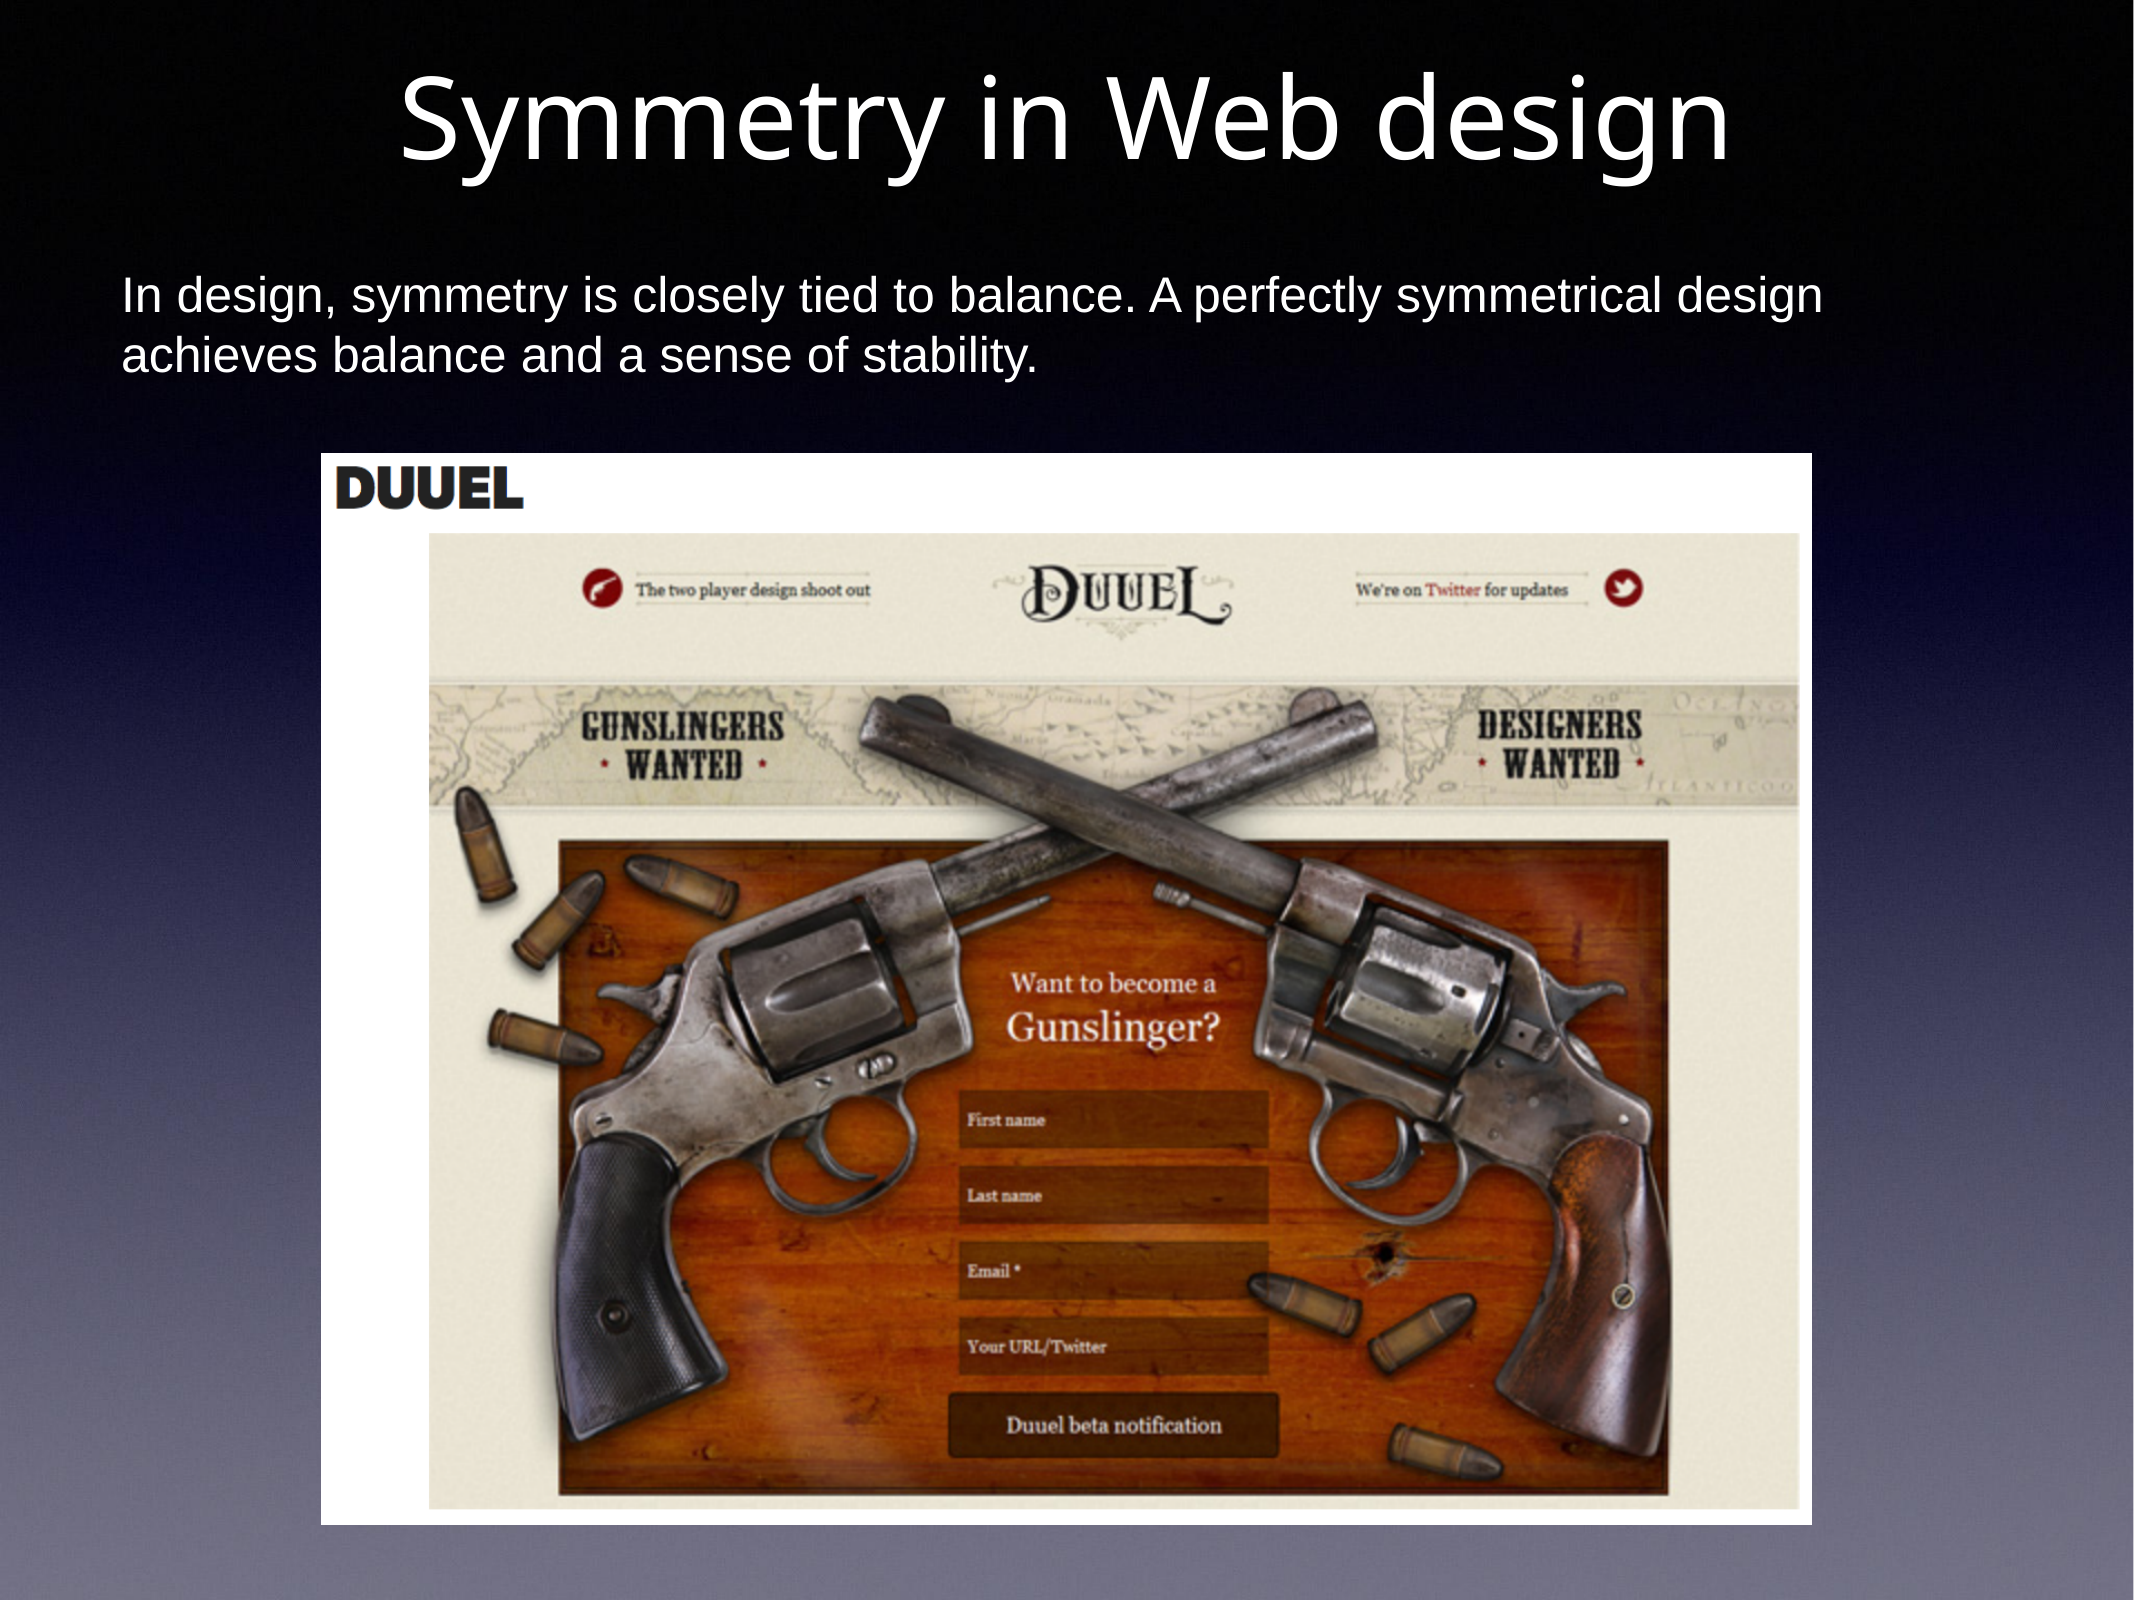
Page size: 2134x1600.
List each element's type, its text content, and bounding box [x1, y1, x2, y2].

text_box In design, symmetry is closely tied to balance. A perfectly symmetrical design achieves balance and a sense of stability. [112, 253, 2021, 392]
picture [0, 0, 2134, 1600]
title Symmetry in Web design [156, 0, 1978, 253]
